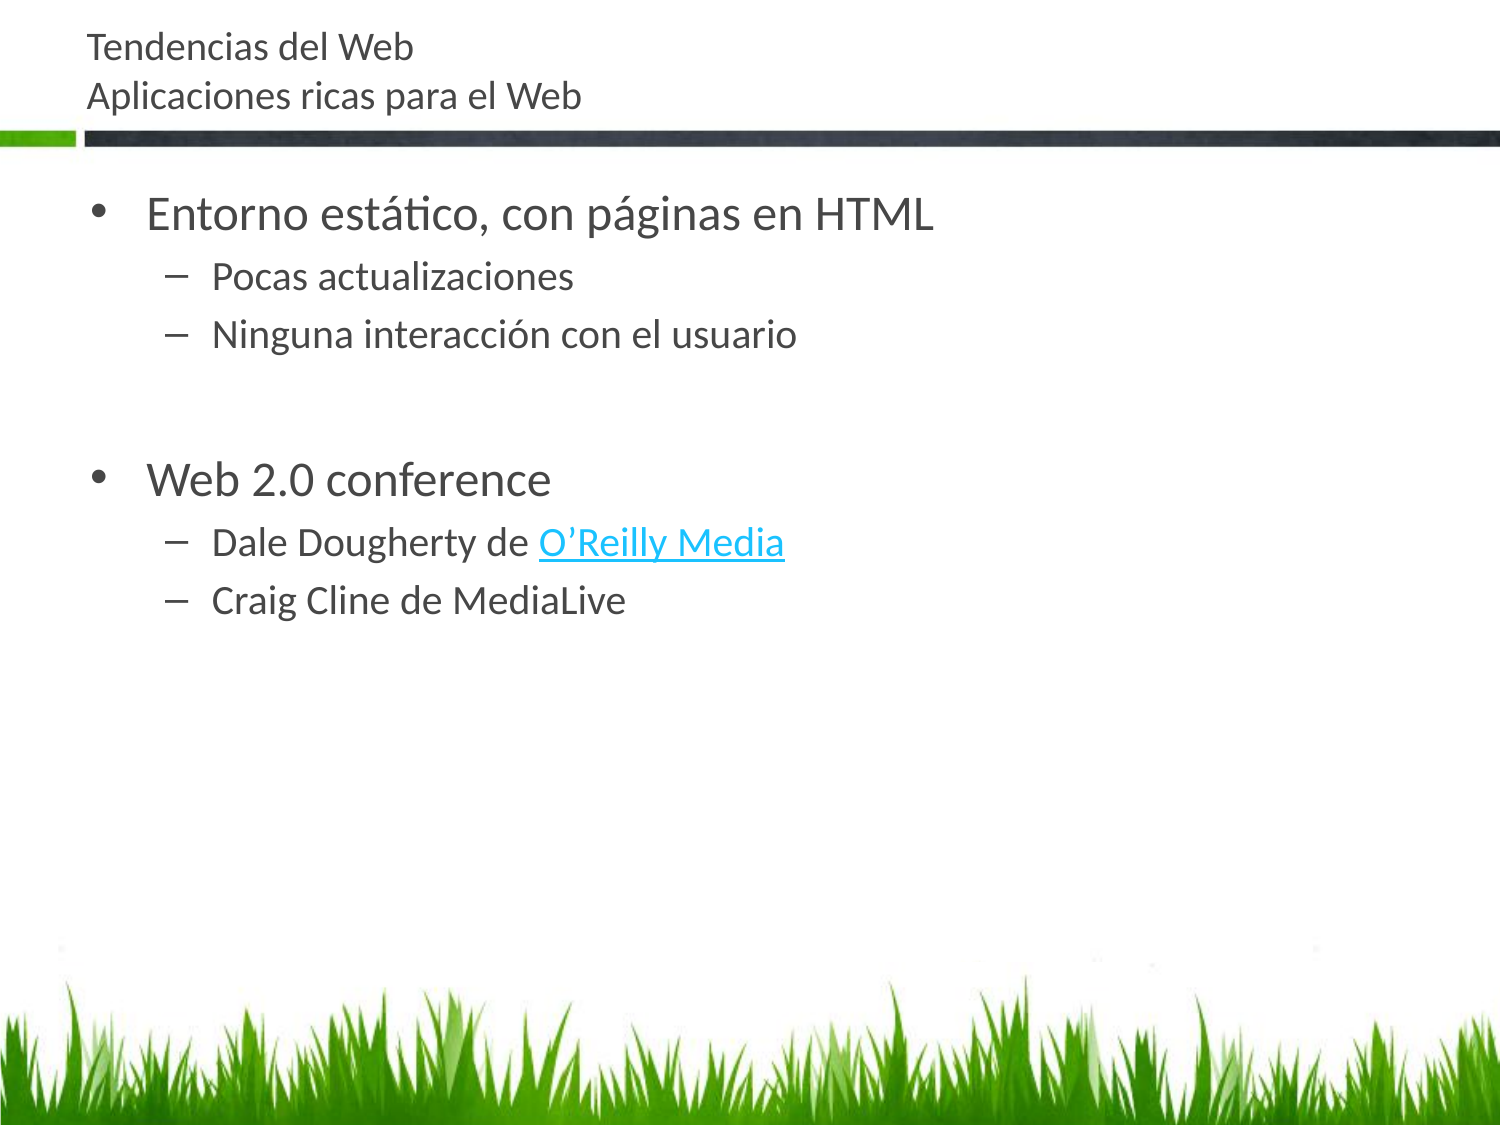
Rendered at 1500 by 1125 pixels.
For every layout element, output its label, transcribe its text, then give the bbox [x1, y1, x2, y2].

title Tendencias del Web Aplicaciones ricas para el Web [71, 12, 1450, 125]
picture [0, 0, 1500, 1125]
list Entorno estático, con páginas en HTML Pocas actualizaciones Ninguna interacción con el usuario Web 2.0 conference Dale Dougherty de O’Reilly Media Craig Cline de MediaLive [75, 172, 1425, 1005]
